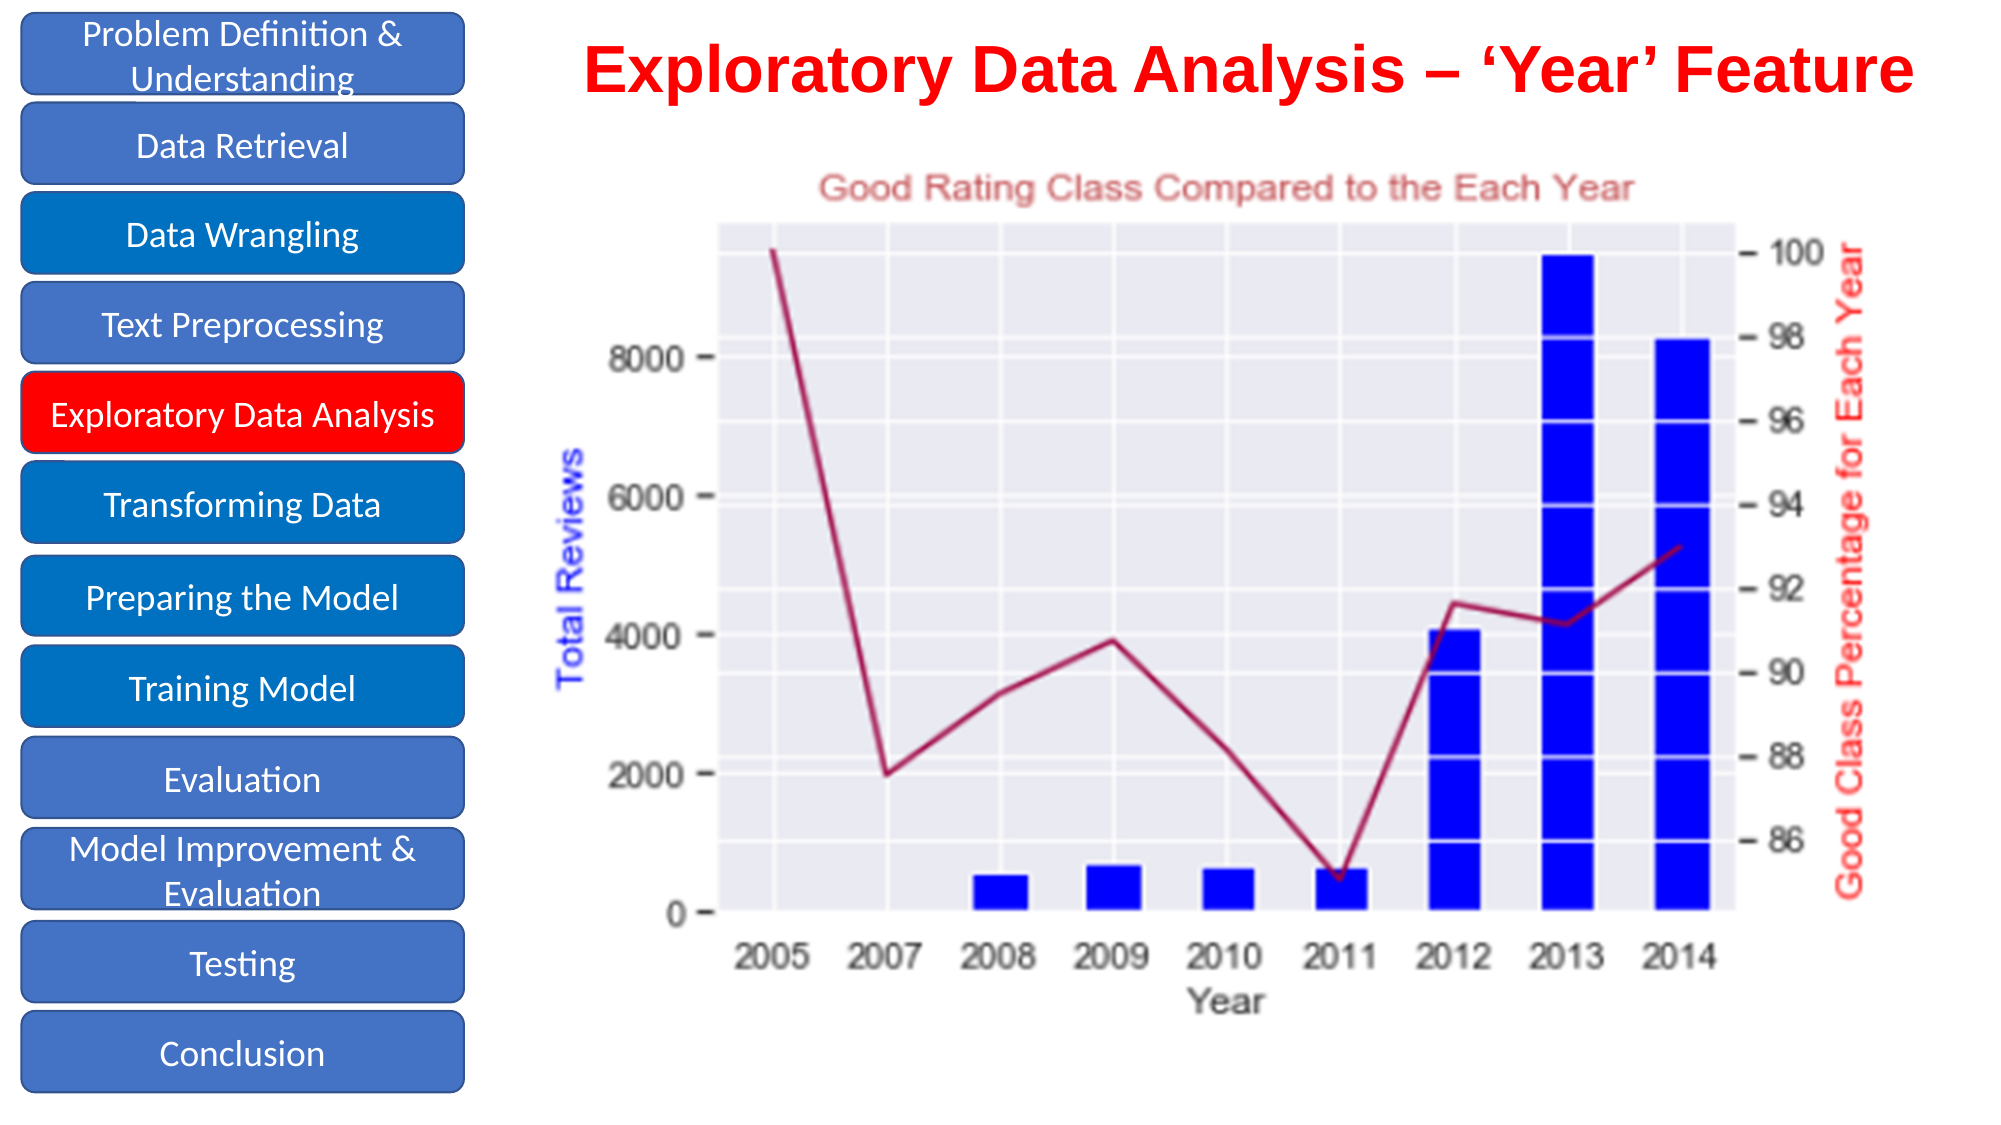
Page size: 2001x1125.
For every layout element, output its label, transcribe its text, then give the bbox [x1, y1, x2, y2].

text_box Model Improvement & Evaluation [20, 826, 465, 911]
text_box Problem Definition & Understanding [20, 11, 465, 96]
text_box Training Model [20, 644, 465, 728]
text_box Conclusion [20, 1009, 465, 1094]
text_box Evaluation [20, 735, 465, 820]
text_box Transforming Data [20, 460, 465, 544]
text_box Data Wrangling [20, 191, 465, 275]
text_box Text Preprocessing [20, 280, 465, 365]
text_box Preparing the Model [20, 554, 465, 637]
text_box Data Retrieval [20, 101, 465, 185]
title Exploratory Data Analysis – ‘Year’ Feature [500, 12, 2000, 115]
picture [545, 143, 1897, 1034]
text_box Exploratory Data Analysis [20, 370, 465, 455]
text_box Testing [20, 919, 465, 1004]
